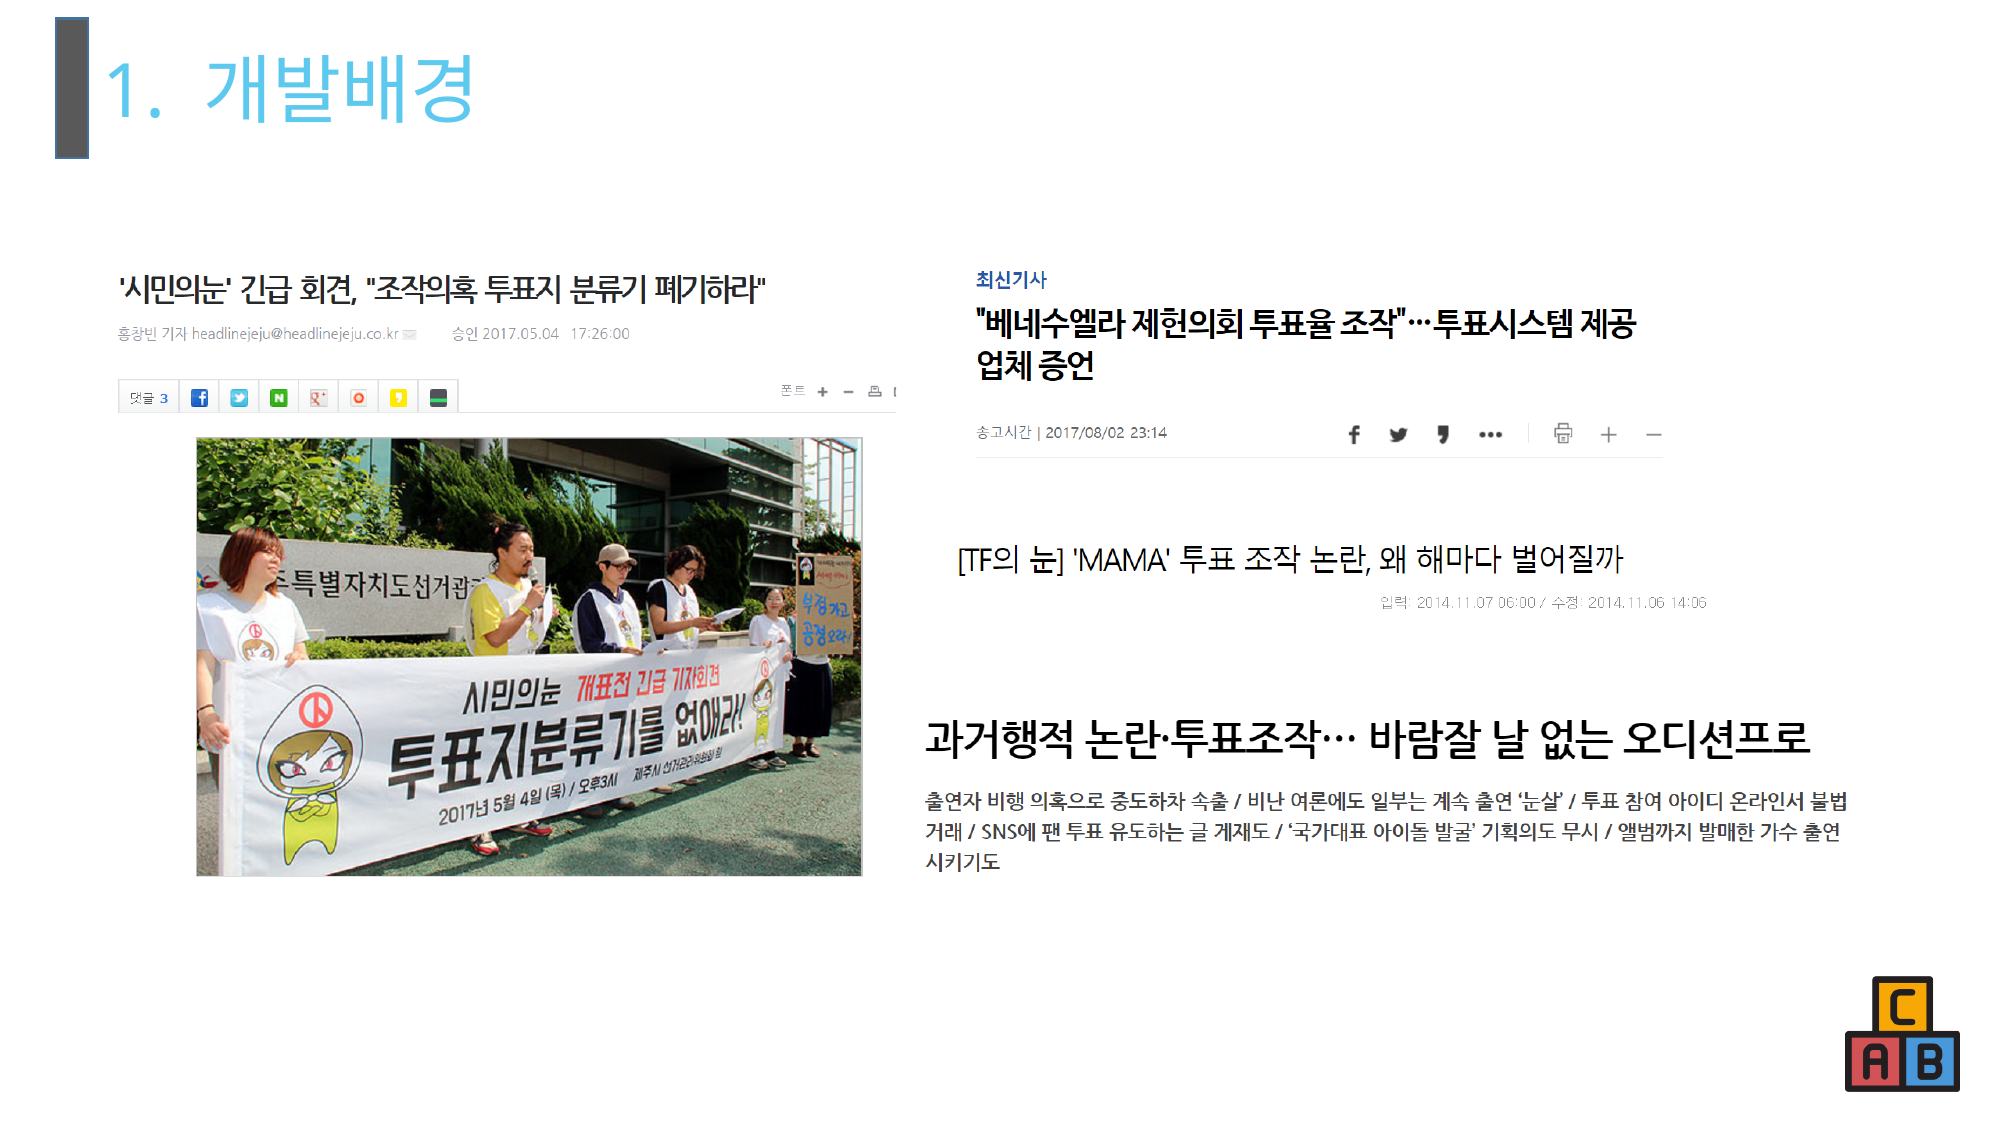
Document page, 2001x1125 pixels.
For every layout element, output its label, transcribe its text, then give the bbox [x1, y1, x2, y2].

picture [948, 511, 1718, 623]
picture [1845, 976, 1960, 1092]
picture [964, 249, 1701, 462]
picture [914, 703, 1870, 885]
text_box [55, 17, 89, 159]
text_box 1. 개발배경 [89, 35, 640, 140]
picture [109, 249, 897, 885]
